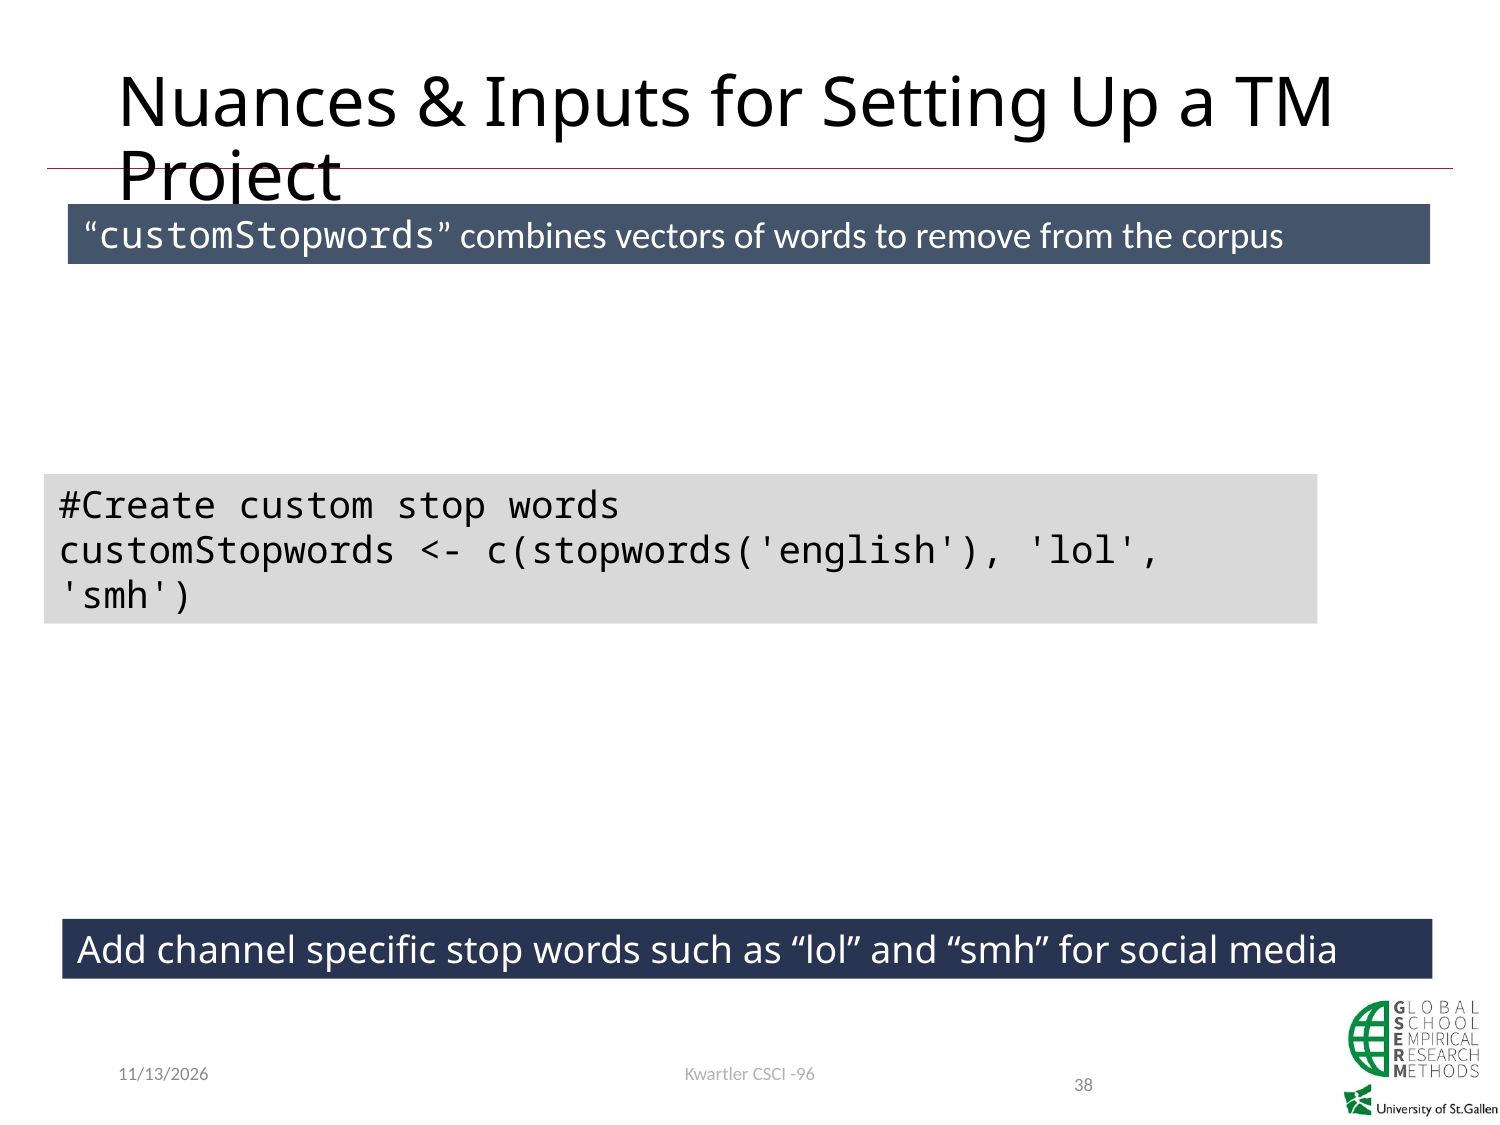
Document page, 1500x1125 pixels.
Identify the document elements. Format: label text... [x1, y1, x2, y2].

text_box “customStopwords” combines vectors of words to remove from the corpus [67, 204, 1431, 264]
slide_number 38 [1059, 1042, 1200, 1103]
footer Kwartler CSCI -96 [496, 1042, 1004, 1103]
text_box Add channel specific stop words such as “lol” and “smh” for social media [62, 918, 1433, 979]
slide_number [103, 1042, 441, 1103]
text_box #Create custom stop words customStopwords <- c(stopwords('english'), 'lol', 'smh') [43, 473, 1318, 624]
title Nuances & Inputs for Setting Up a TM Project [103, 59, 1397, 157]
picture [1342, 992, 1500, 1125]
